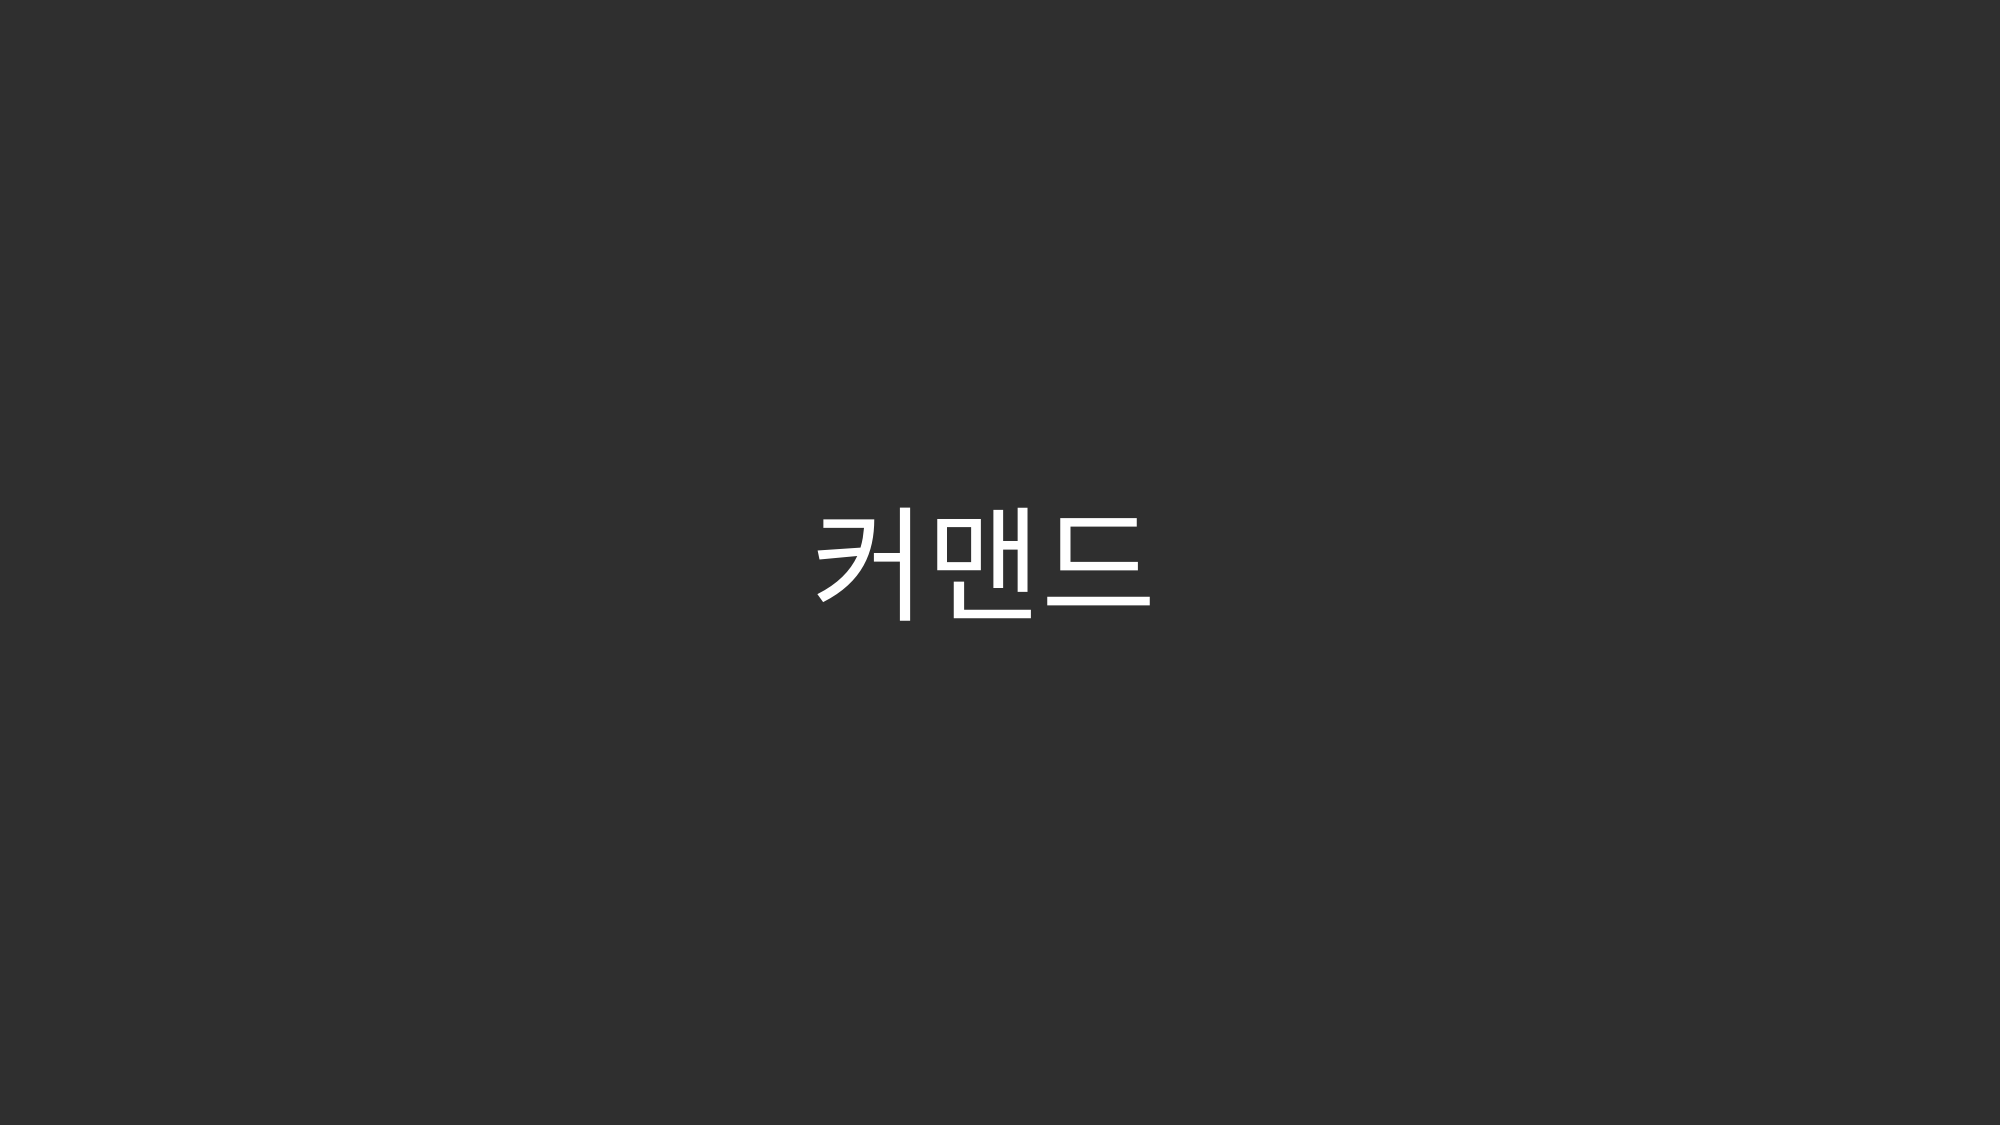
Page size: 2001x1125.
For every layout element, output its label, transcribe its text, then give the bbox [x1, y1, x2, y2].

text_box 커맨드 [796, 479, 1204, 644]
